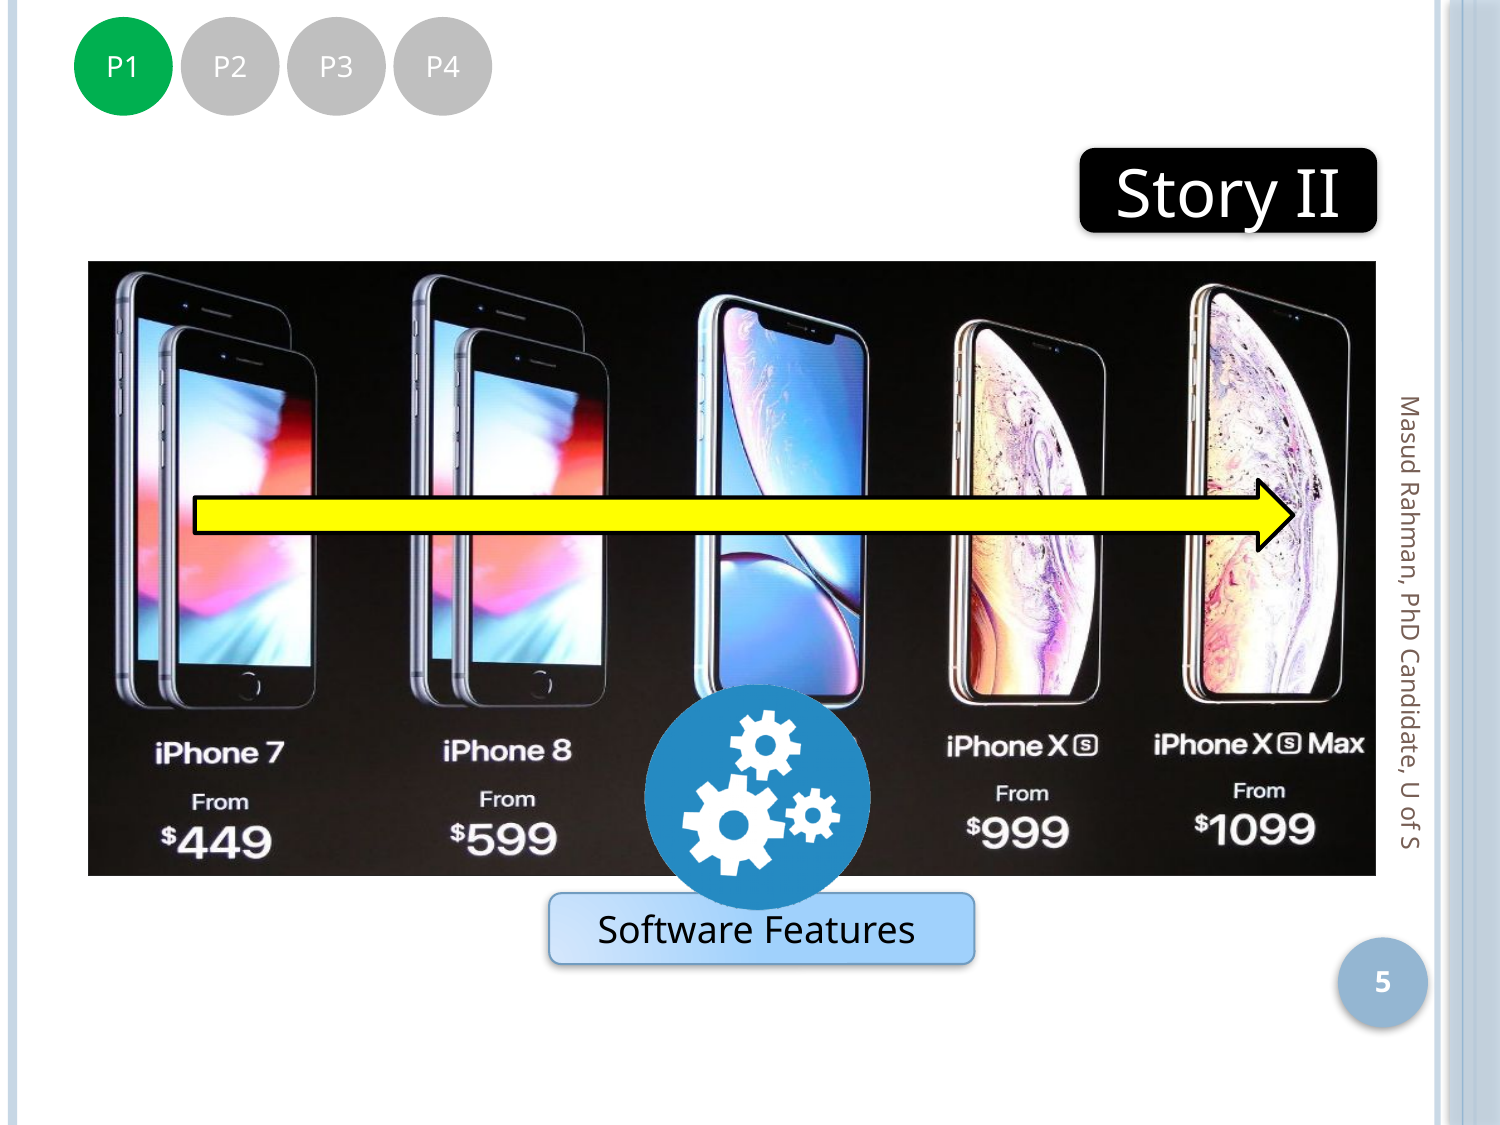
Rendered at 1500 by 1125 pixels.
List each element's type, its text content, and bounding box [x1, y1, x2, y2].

text_box P4 [393, 16, 493, 116]
footer Masud Rahman, PhD Candidate, U of S [1379, 380, 1440, 906]
text_box Software Features [548, 892, 976, 966]
text_box Story II [1079, 147, 1378, 233]
text_box P3 [287, 16, 386, 116]
text_box P1 [74, 16, 173, 116]
picture [87, 260, 1377, 913]
text_box P2 [180, 16, 280, 116]
slide_number 5 [1333, 940, 1434, 1027]
